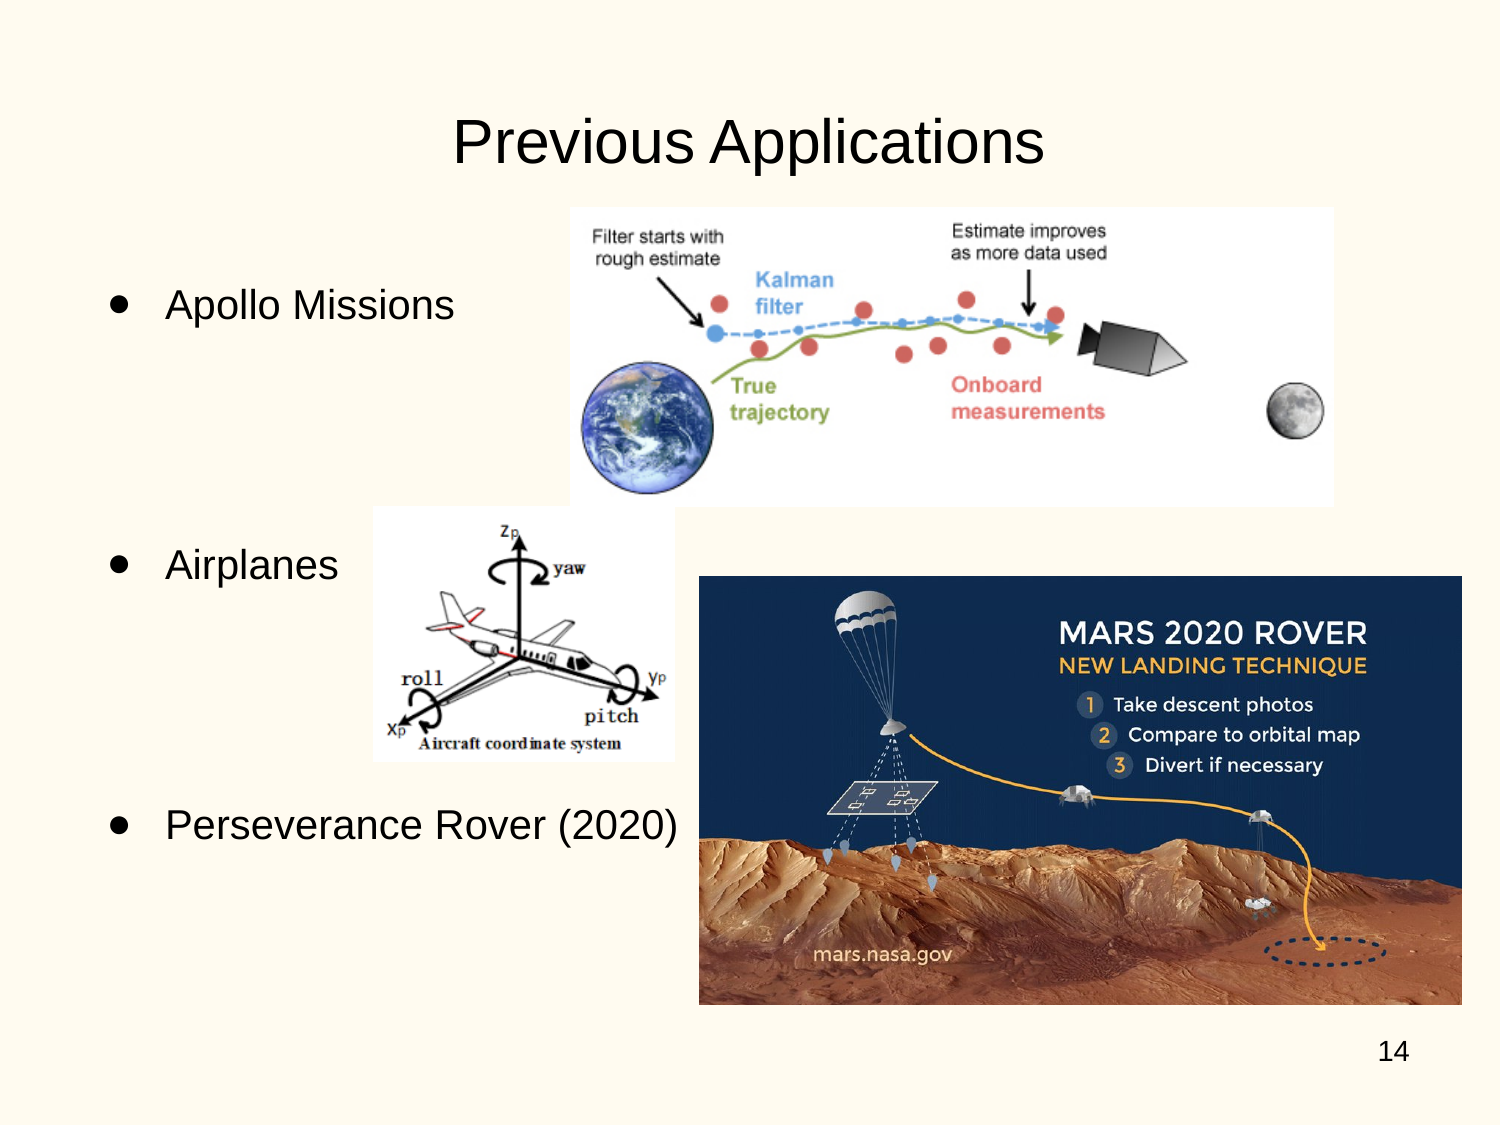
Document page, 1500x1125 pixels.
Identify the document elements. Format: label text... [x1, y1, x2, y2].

title Previous Applications [75, 45, 1425, 233]
slide_number ‹#› [1074, 1024, 1425, 1103]
list Apollo Missions Airplanes Perseverance Rover (2020) [75, 262, 1425, 1005]
picture [373, 207, 1334, 762]
picture [698, 575, 1462, 1006]
